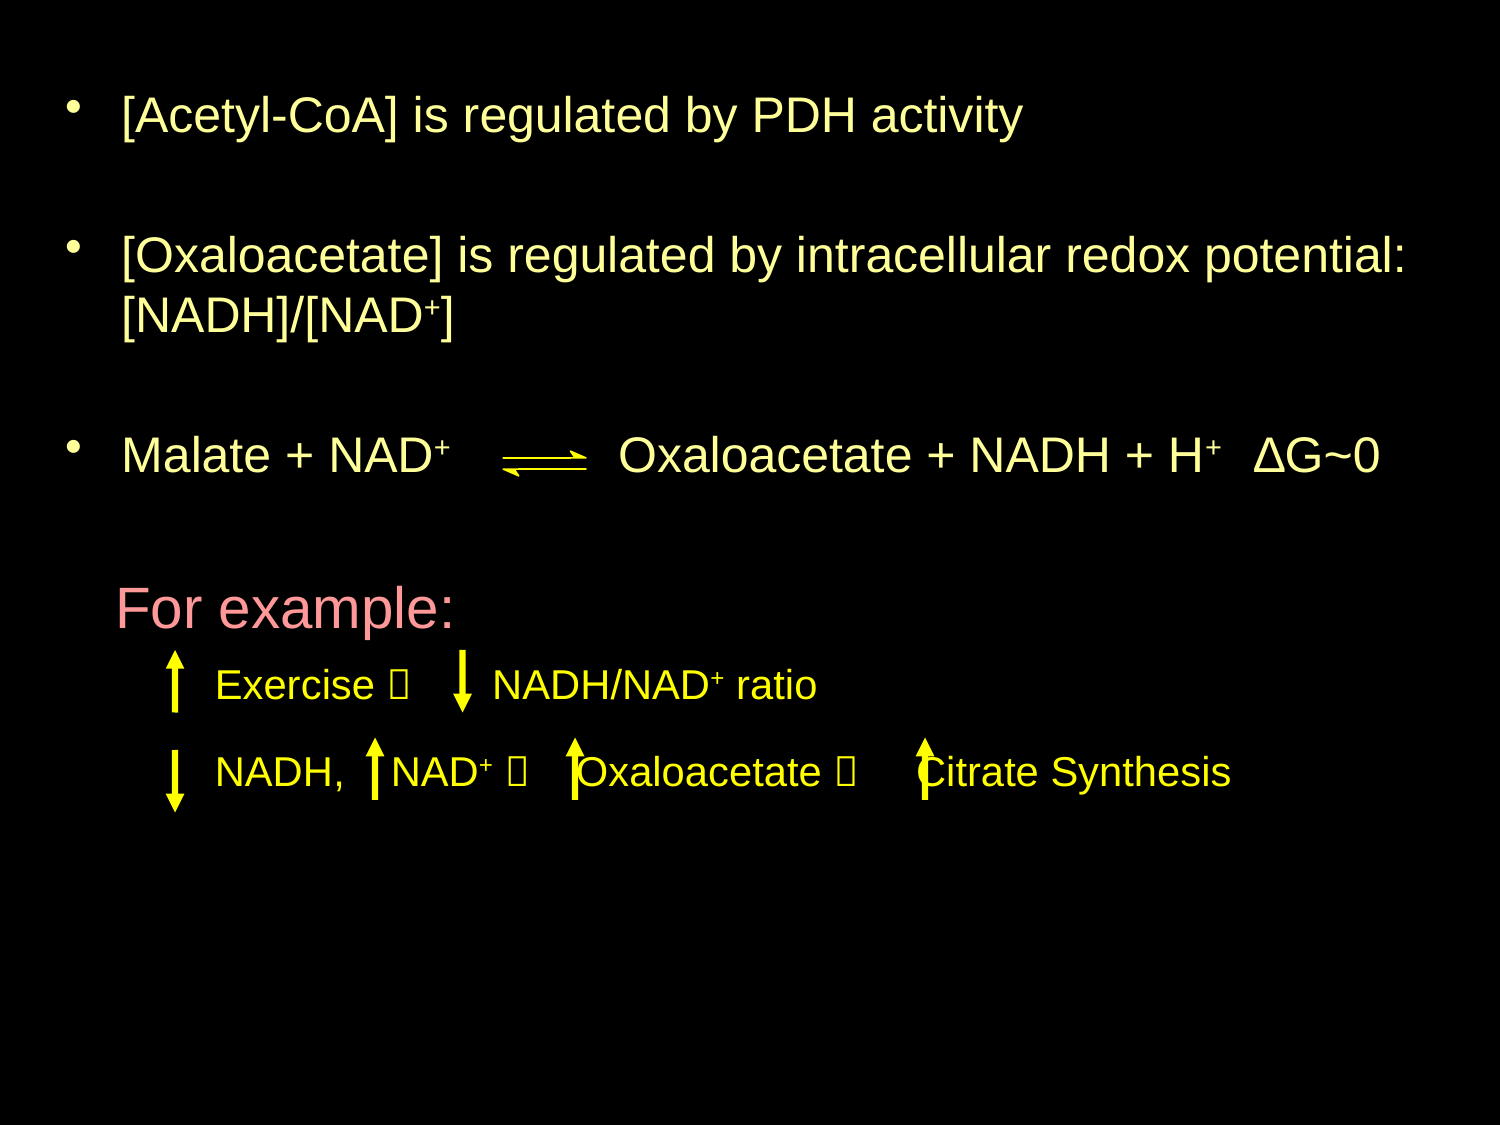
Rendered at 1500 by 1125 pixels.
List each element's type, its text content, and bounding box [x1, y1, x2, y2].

text_box [368, 737, 382, 800]
text_box For example: [100, 562, 471, 648]
text_box [568, 737, 582, 800]
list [487, 437, 602, 490]
list [Acetyl-CoA] is regulated by PDH activity [Oxaloacetate] is regulated by intracellular redox potential: [NADH]/[NAD+] Malate + NAD+ Oxaloacetate + NADH + H+ ∆G~0 [50, 75, 1475, 538]
text_box [168, 749, 182, 813]
text_box [918, 737, 932, 800]
text_box NADH, NAD+  Oxaloacetate  Citrate Synthesis [199, 737, 1388, 803]
text_box Exercise  NADH/NAD+ ratio [199, 650, 1250, 715]
text_box [168, 649, 182, 713]
